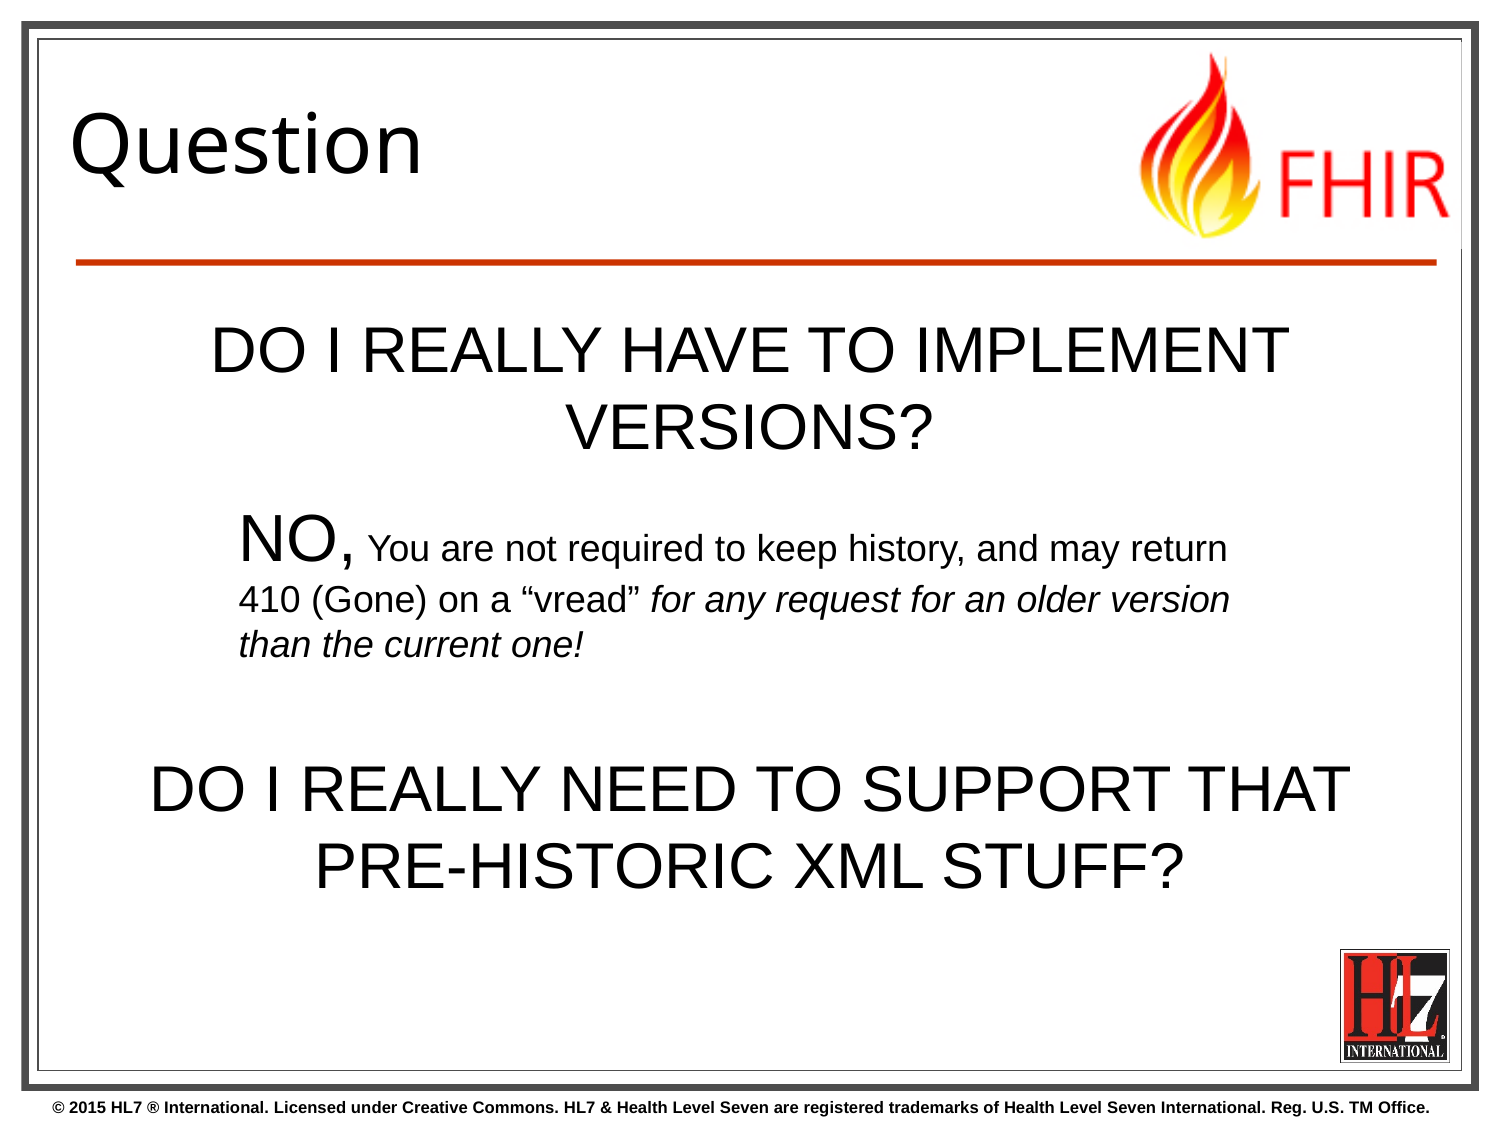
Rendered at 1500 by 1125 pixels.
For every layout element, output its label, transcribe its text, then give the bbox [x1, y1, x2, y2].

picture [1340, 949, 1450, 1063]
list DO I REALLY HAVE TO IMPLEMENT VERSIONS? DO I REALLY NEED TO SUPPORT THAT PRE-HISTORIC XML STUFF? [62, 299, 1438, 1035]
picture [1128, 42, 1462, 249]
title Question [53, 54, 1128, 244]
text_box NO, You are not required to keep history, and may return 410 (Gone) on a “vread” for any request for an older version than the current one! [223, 487, 1300, 673]
